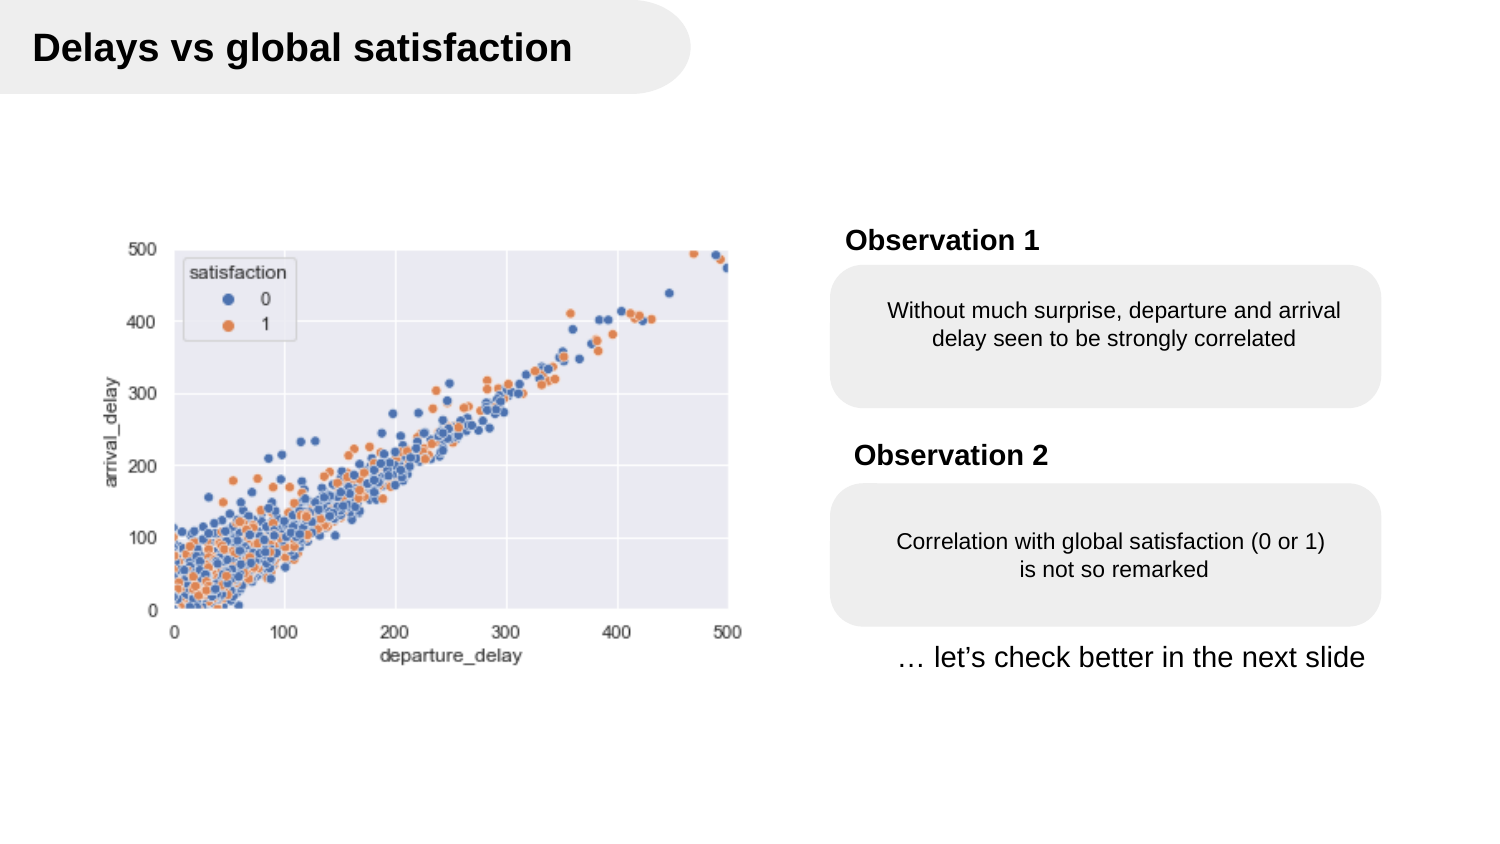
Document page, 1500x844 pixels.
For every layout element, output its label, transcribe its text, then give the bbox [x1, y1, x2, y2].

text_box Correlation with global satisfaction (0 or 1) is not so remarked [866, 511, 1363, 597]
text_box Delays vs global satisfaction [17, 6, 738, 84]
text_box [595, 84, 668, 94]
text_box Observation 1 [830, 206, 1081, 272]
text_box … let’s check better in the next slide [816, 623, 1382, 689]
text_box [829, 264, 1382, 409]
text_box Observation 2 [838, 420, 1089, 486]
text_box [0, 0, 619, 94]
text_box [829, 483, 1382, 623]
text_box Without much surprise, departure and arrival delay seen to be strongly correlated [866, 281, 1363, 366]
picture [92, 230, 756, 677]
text_box [602, 0, 661, 6]
